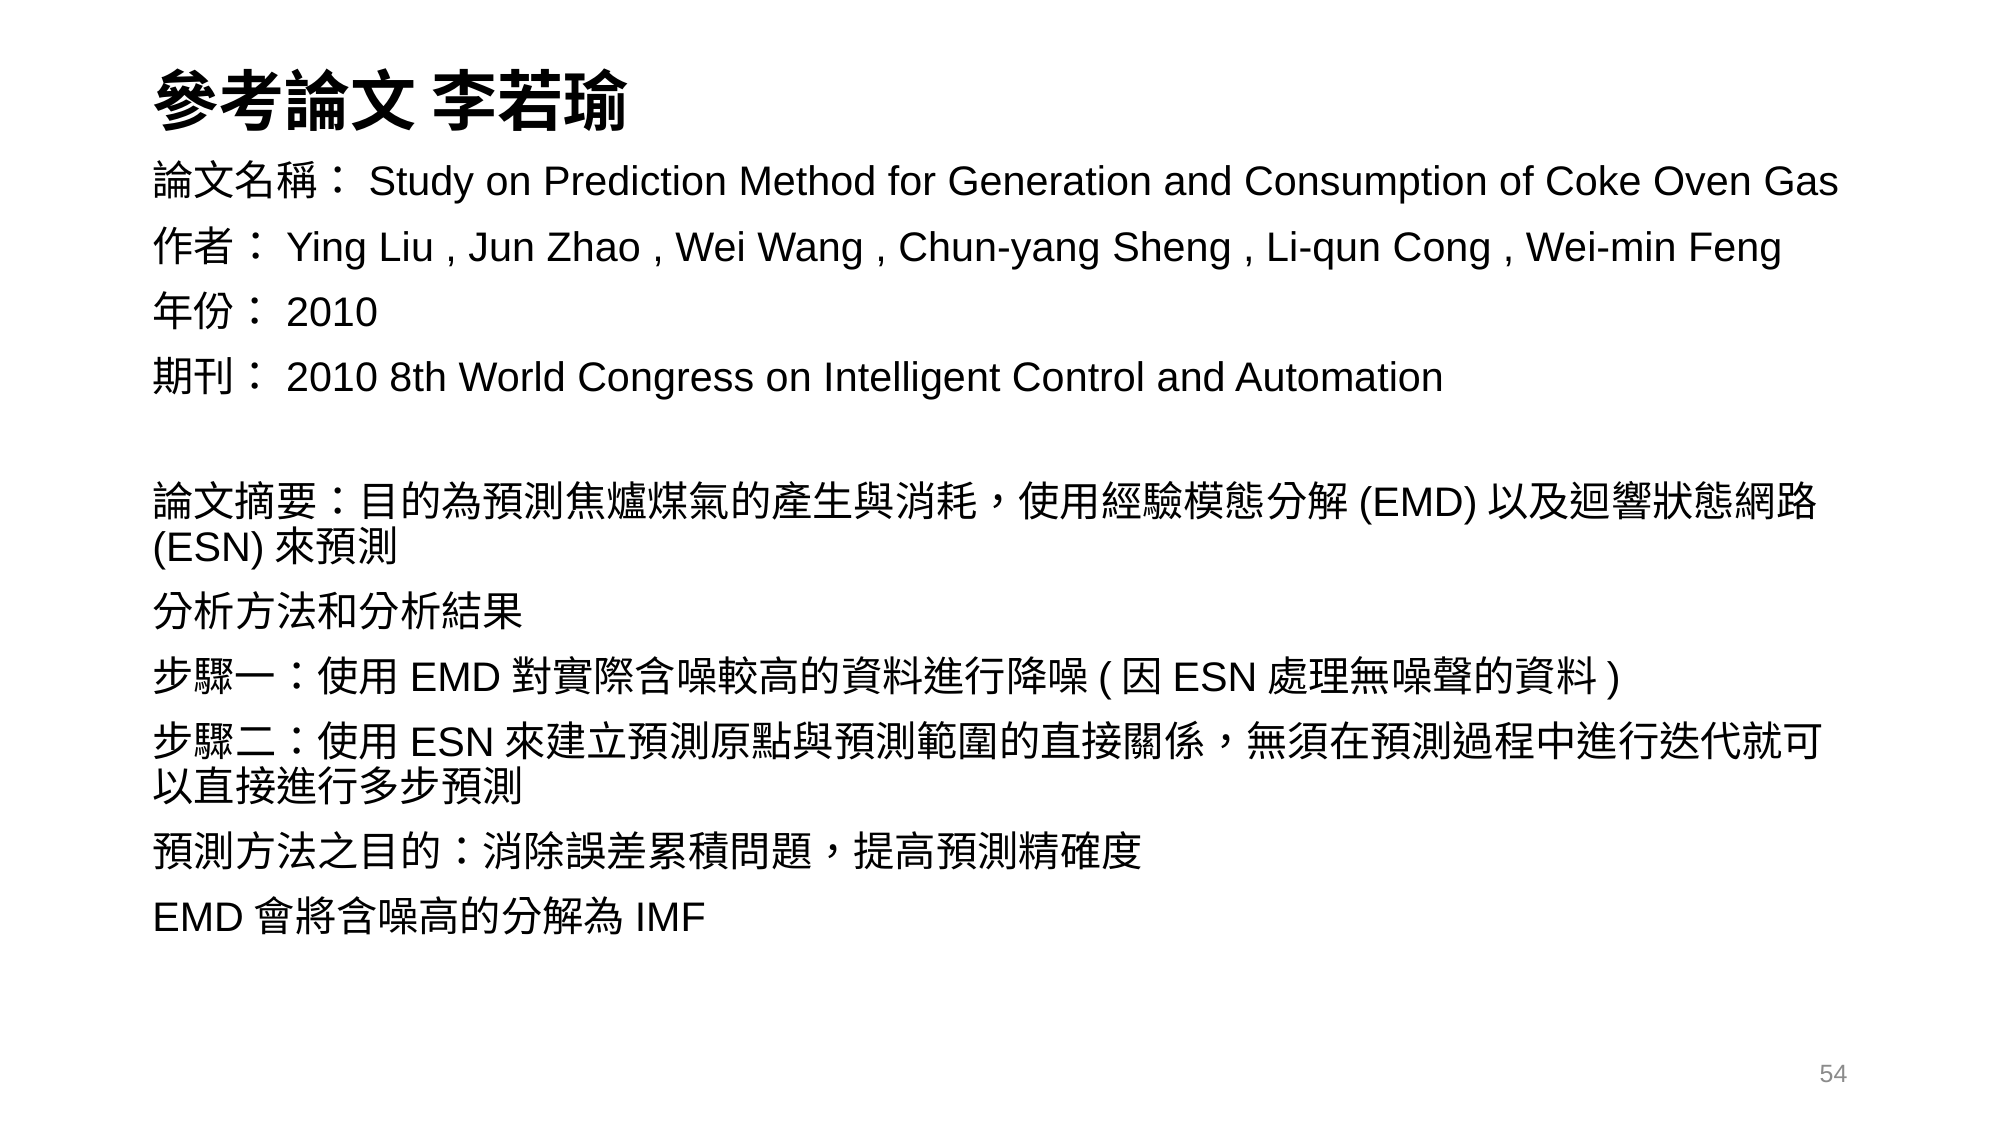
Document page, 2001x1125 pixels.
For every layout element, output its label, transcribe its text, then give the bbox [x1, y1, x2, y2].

slide_number 54 [1412, 1042, 1863, 1103]
list 參考論文 李若瑜 論文名稱：Study on Prediction Method for Generation and Consumption of Coke Oven Gas 作者：Ying Liu , Jun Zhao , Wei Wang , Chun-yang Sheng , Li-qun Cong , Wei-min Feng 年份：2010 期刊：2010 8th World Congress on Intelligent Control and Automation 論文摘要：目的為預測焦爐煤氣的產生與消耗，使用經驗模態分解(EMD)以及迴響狀態網路(ESN)來預測 分析方法和分析結果 步驟一：使用EMD對實際含噪較高的資料進行降噪(因ESN處理無噪聲的資料) 步驟二：使用ESN來建立預測原點與預測範圍的直接關係，無須在預測過程中進行迭代就可以直接進行多步預測 預測方法之目的：消除誤差累積問題，提高預測精確度 EMD會將含噪高的分解為IMF [137, 60, 1863, 959]
